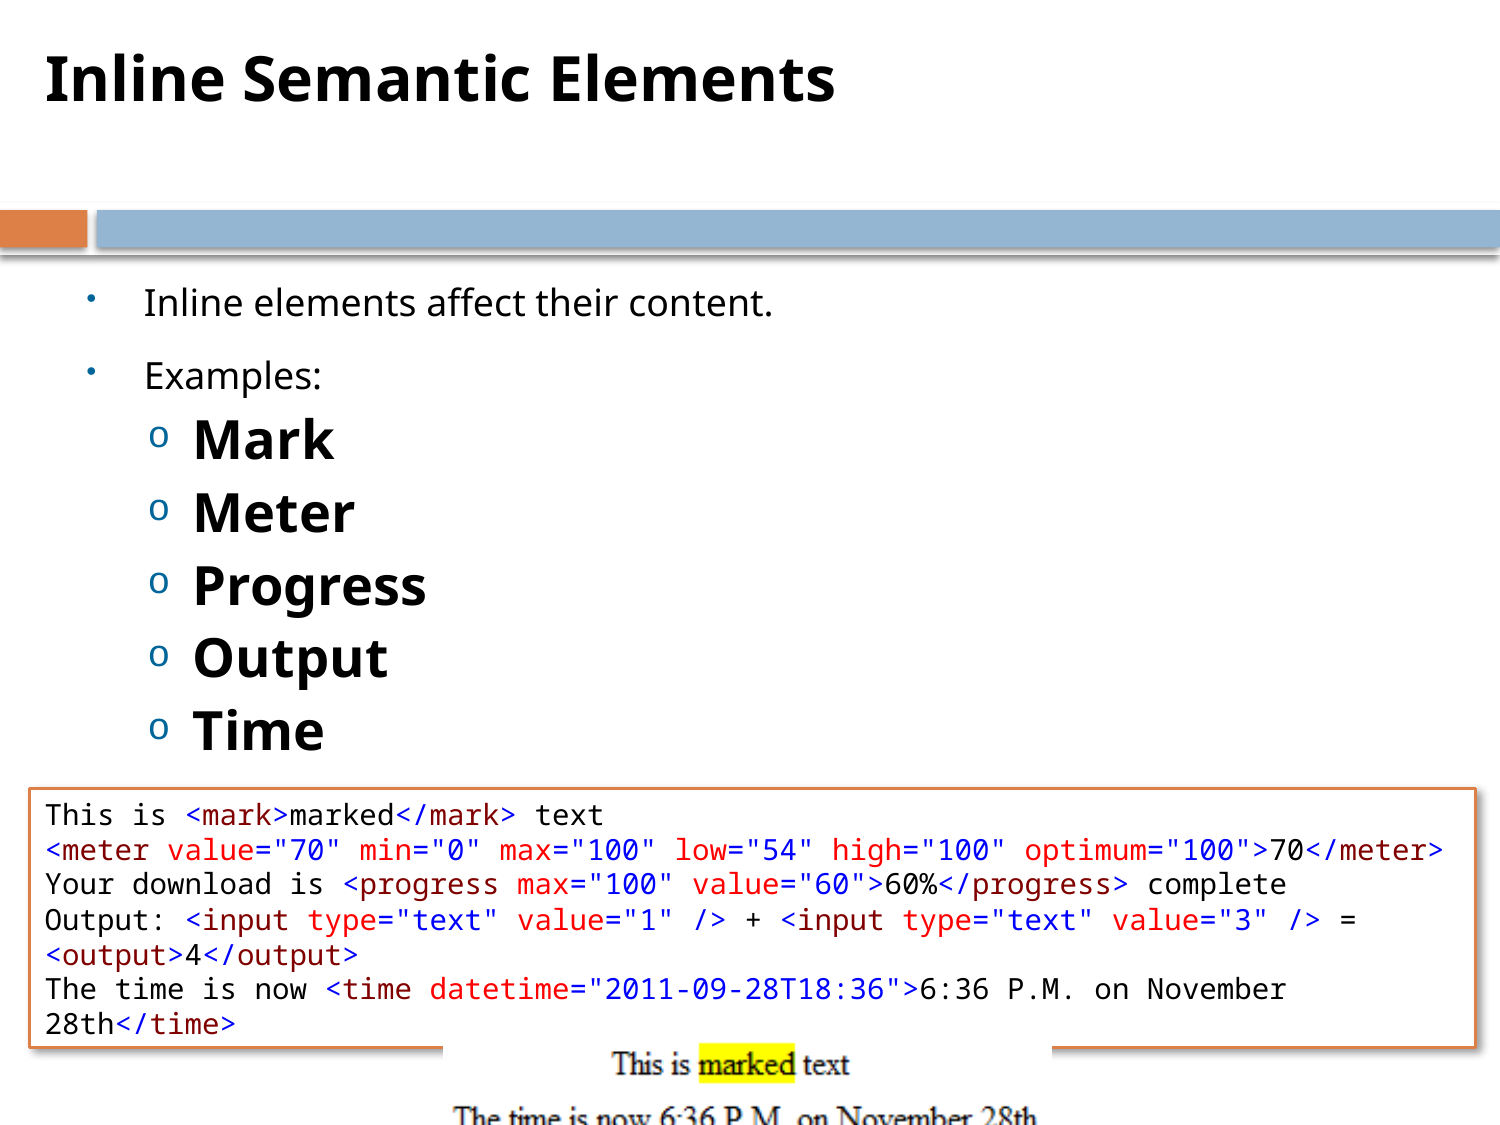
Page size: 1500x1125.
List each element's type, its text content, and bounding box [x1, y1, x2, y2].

list Inline Semantic Elements [29, 31, 1381, 123]
picture [443, 1031, 1053, 1125]
list Inline elements affect their content. Examples: Mark Meter Progress Output Time [72, 275, 1425, 785]
text_box This is <mark>marked</mark> text <meter value="70" min="0" max="100" low="54" high="100" optimum="100">70</meter> Your download is <progress max="100" value="60">60%</progress> complete Output: <input type="text" value="1" /> + <input type="text" value="3" /> = <output>4</output> The time is now <time datetime="2011-09-28T18:36">6:36 P.M. on November 28th</time> [28, 787, 1477, 1049]
